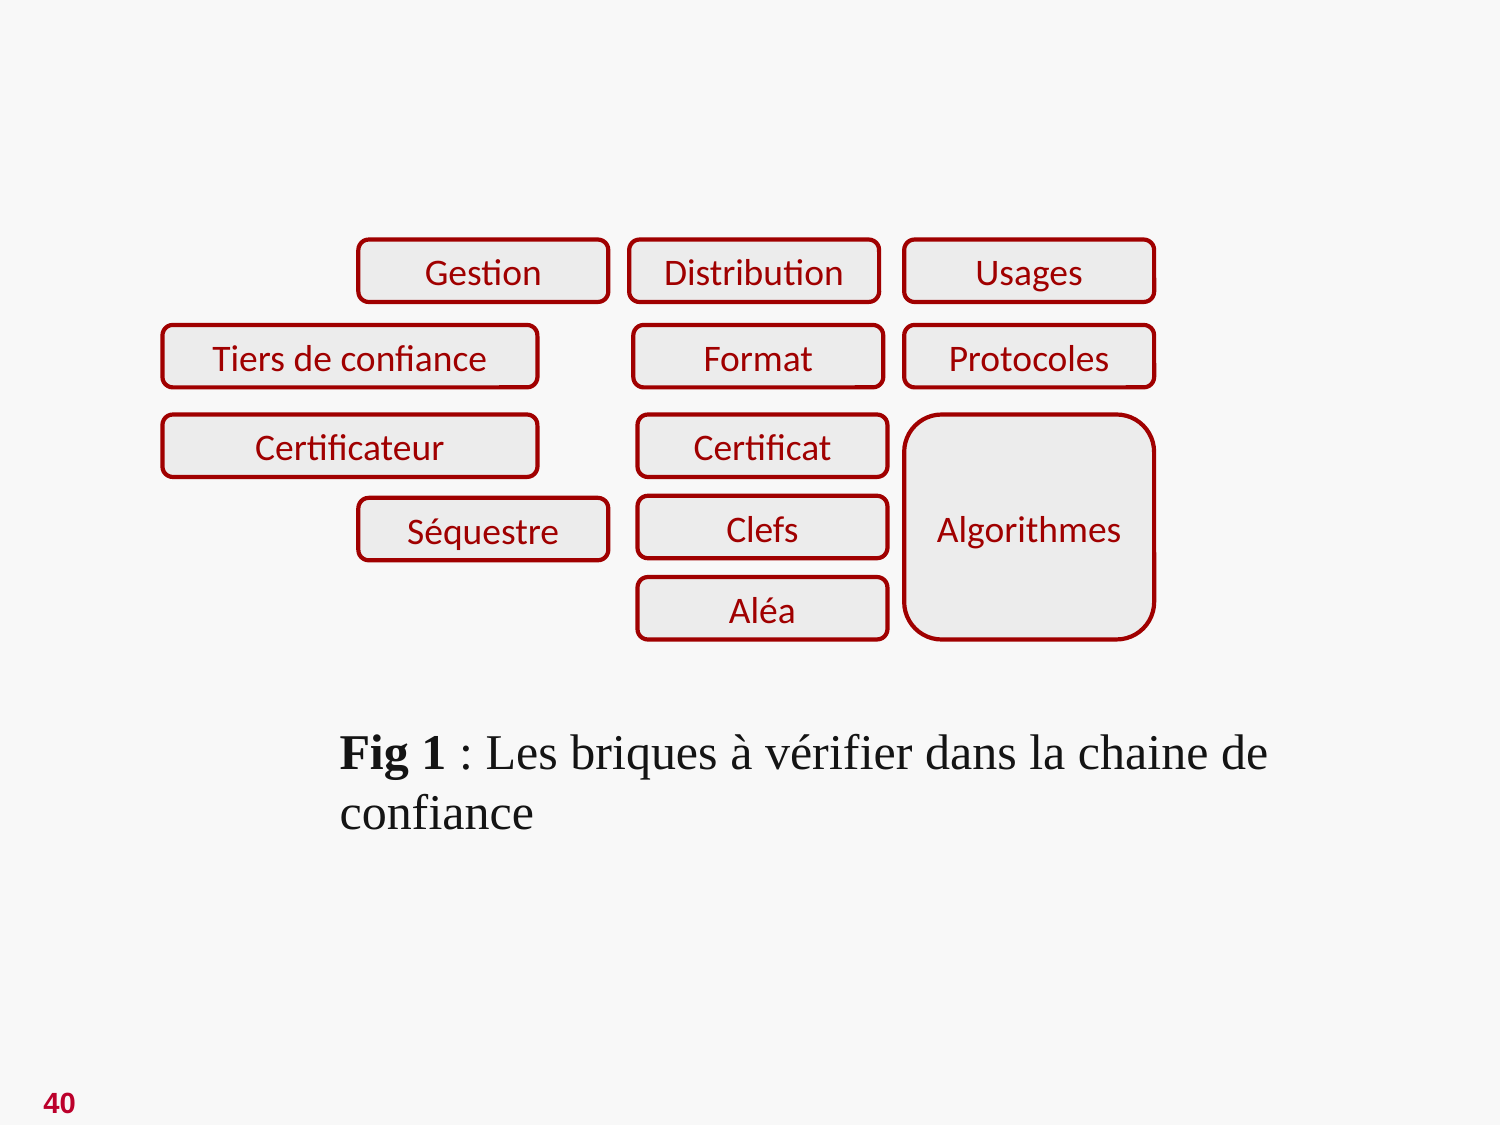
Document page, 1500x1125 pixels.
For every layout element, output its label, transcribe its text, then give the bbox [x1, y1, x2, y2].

text_box Distribution [627, 237, 882, 305]
text_box Protocoles [902, 322, 1157, 390]
text_box Certificat [635, 412, 890, 480]
text_box Aléa [635, 574, 890, 642]
text_box Algorithmes [902, 412, 1157, 642]
text_box Usages [902, 237, 1157, 305]
text_box Format [631, 322, 886, 390]
text_box Certificateur [160, 412, 540, 480]
text_box Clefs [635, 493, 890, 561]
text_box Tiers de confiance [160, 322, 540, 390]
text_box Séquestre [356, 495, 611, 563]
text_box Fig 1 : Les briques à vérifier dans la chaine de confiance [324, 712, 1375, 848]
text_box Gestion [356, 237, 611, 305]
